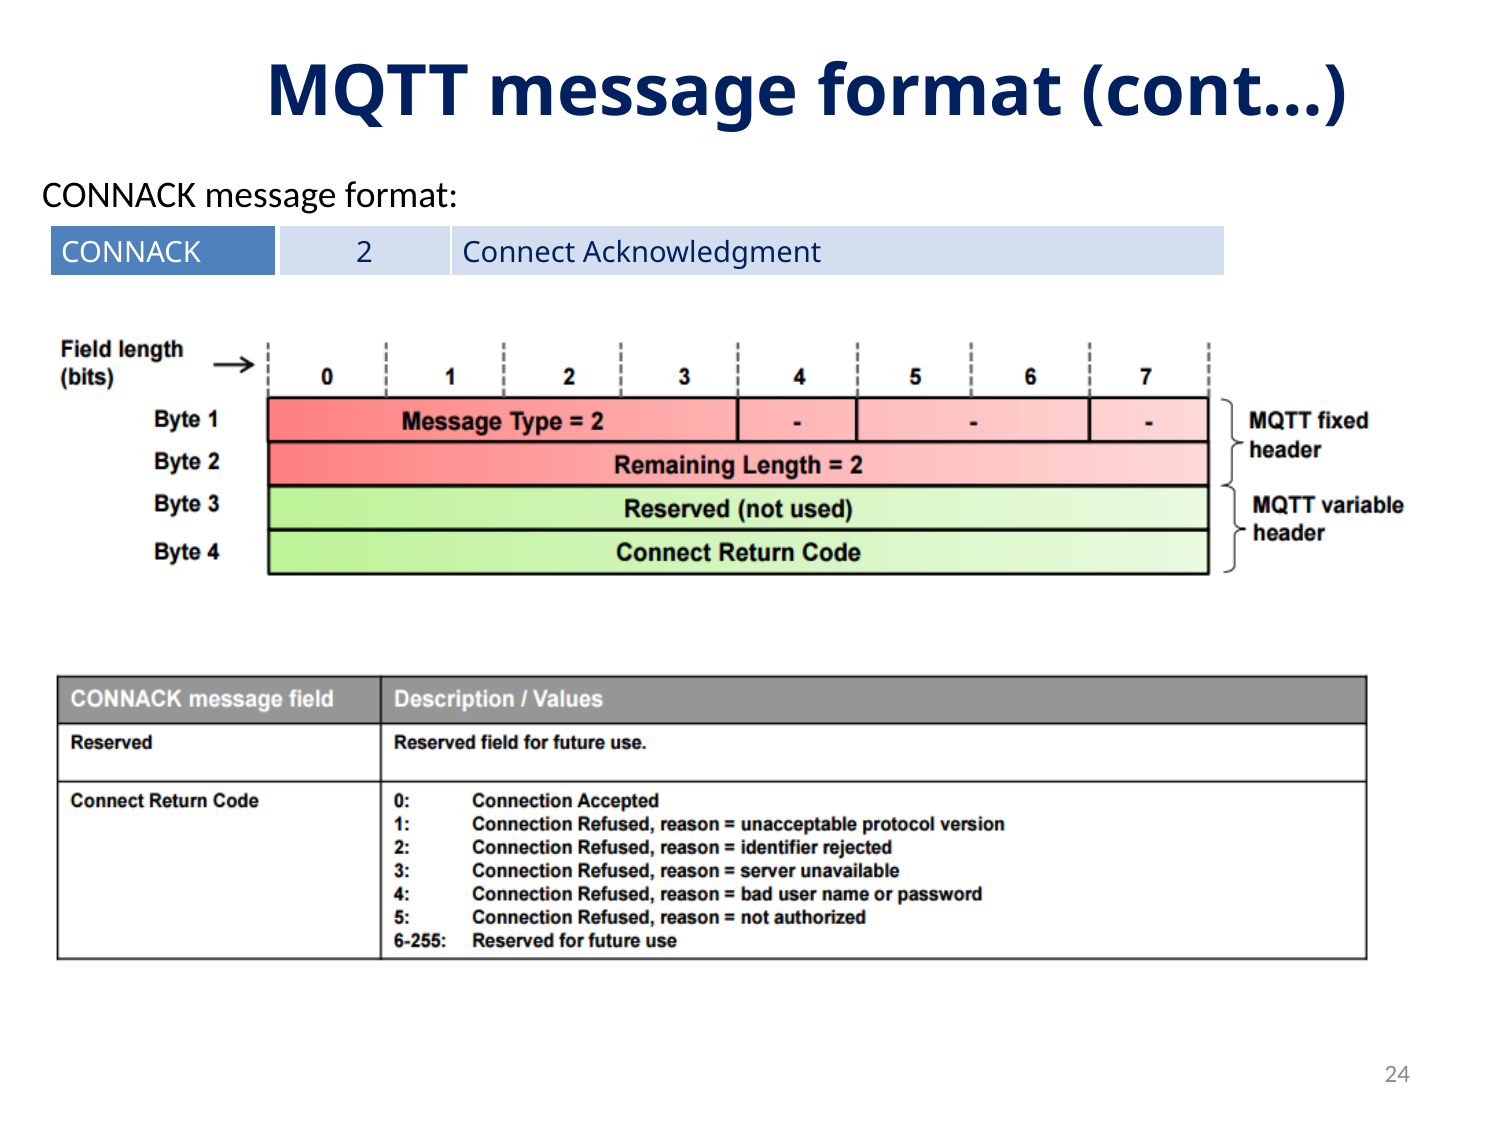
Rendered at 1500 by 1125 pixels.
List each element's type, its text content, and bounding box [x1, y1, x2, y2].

table_header 2 [280, 226, 450, 275]
table_header CONNACK [51, 226, 275, 275]
text_box MQTT message format (cont…) [250, 37, 1363, 138]
slide_number 24 [1074, 1042, 1425, 1103]
text_box CONNACK message format: [27, 162, 483, 223]
picture [49, 312, 1413, 976]
table_header Connect Acknowledgment [452, 226, 1224, 275]
